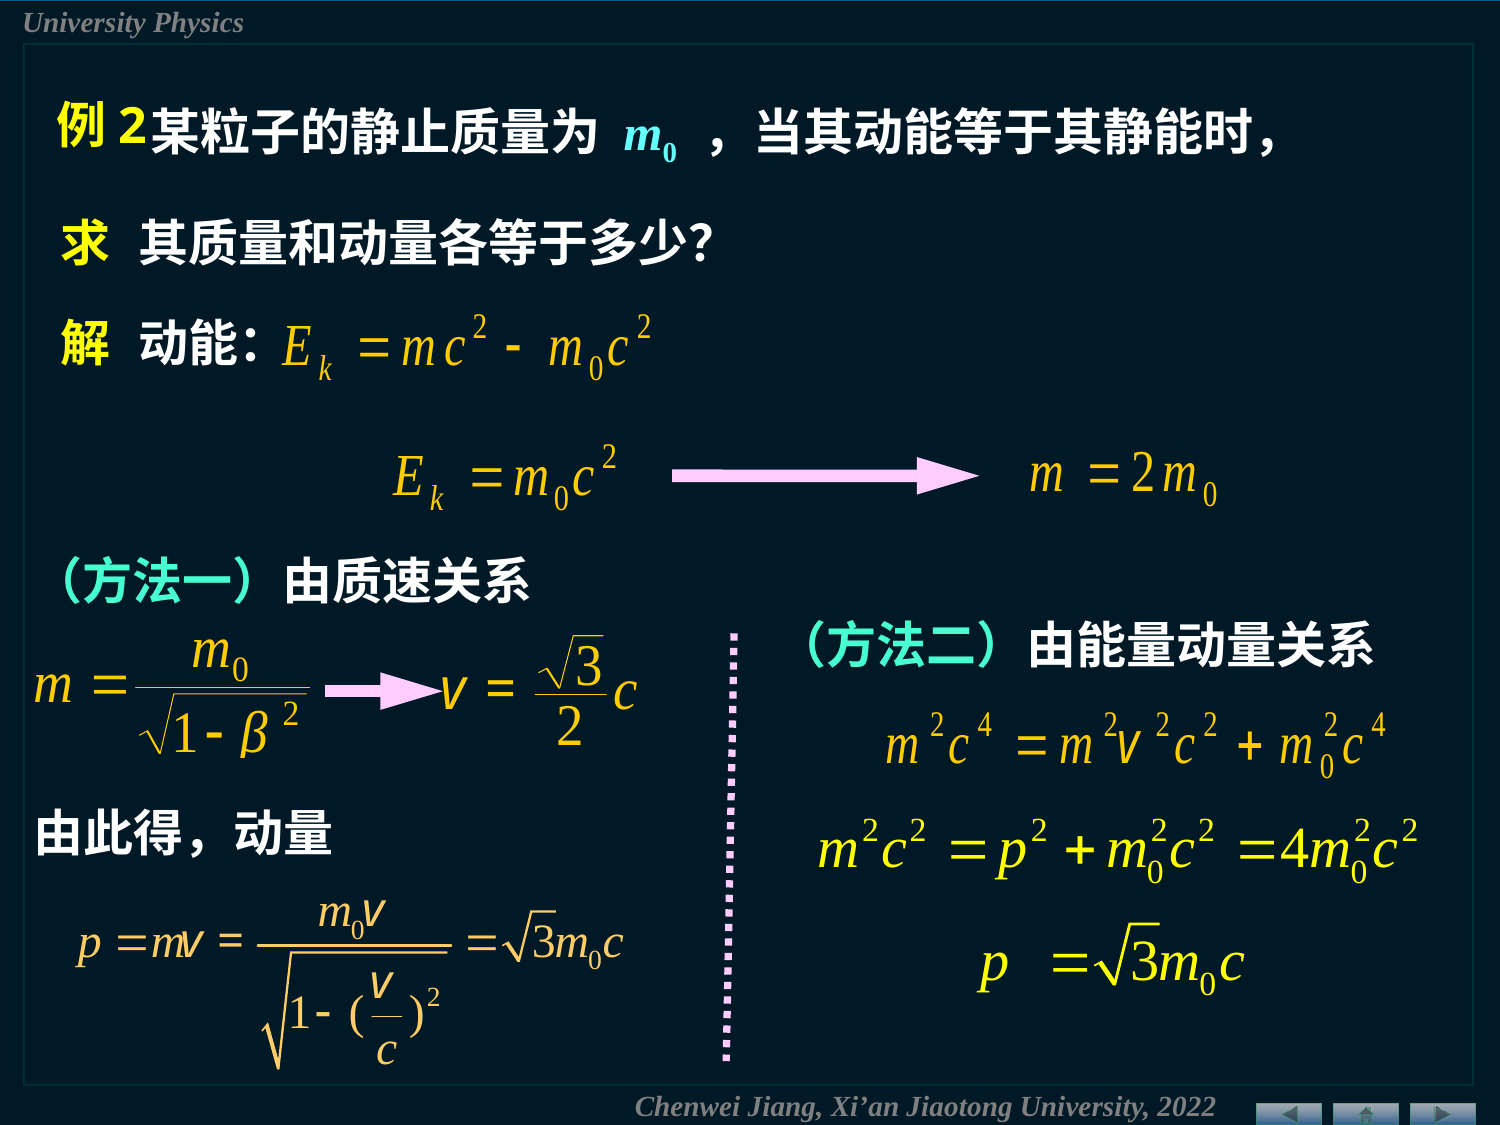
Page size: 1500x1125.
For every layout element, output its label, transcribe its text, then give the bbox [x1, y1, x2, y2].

text_box 某粒子的静止质量为 m0 ，当其动能等于其静能时， [135, 75, 1483, 176]
text_box （方法一）由质速关系 [17, 527, 662, 617]
text_box 例2 [41, 86, 135, 161]
text_box [672, 469, 980, 483]
text_box （方法二）由能量动量关系 [761, 590, 1432, 681]
text_box 解 [45, 304, 123, 380]
text_box 动能： [123, 304, 278, 380]
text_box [277, 305, 658, 386]
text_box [882, 703, 1392, 784]
text_box 其质量和动量各等于多少？ [123, 204, 943, 279]
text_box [388, 435, 623, 516]
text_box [442, 630, 643, 750]
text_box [808, 804, 1432, 898]
text_box 由此得，动量 [19, 794, 396, 870]
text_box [964, 911, 1276, 1010]
text_box [324, 684, 437, 698]
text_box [29, 616, 313, 758]
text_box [1026, 440, 1223, 512]
text_box 求 [46, 204, 123, 279]
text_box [64, 881, 633, 1076]
